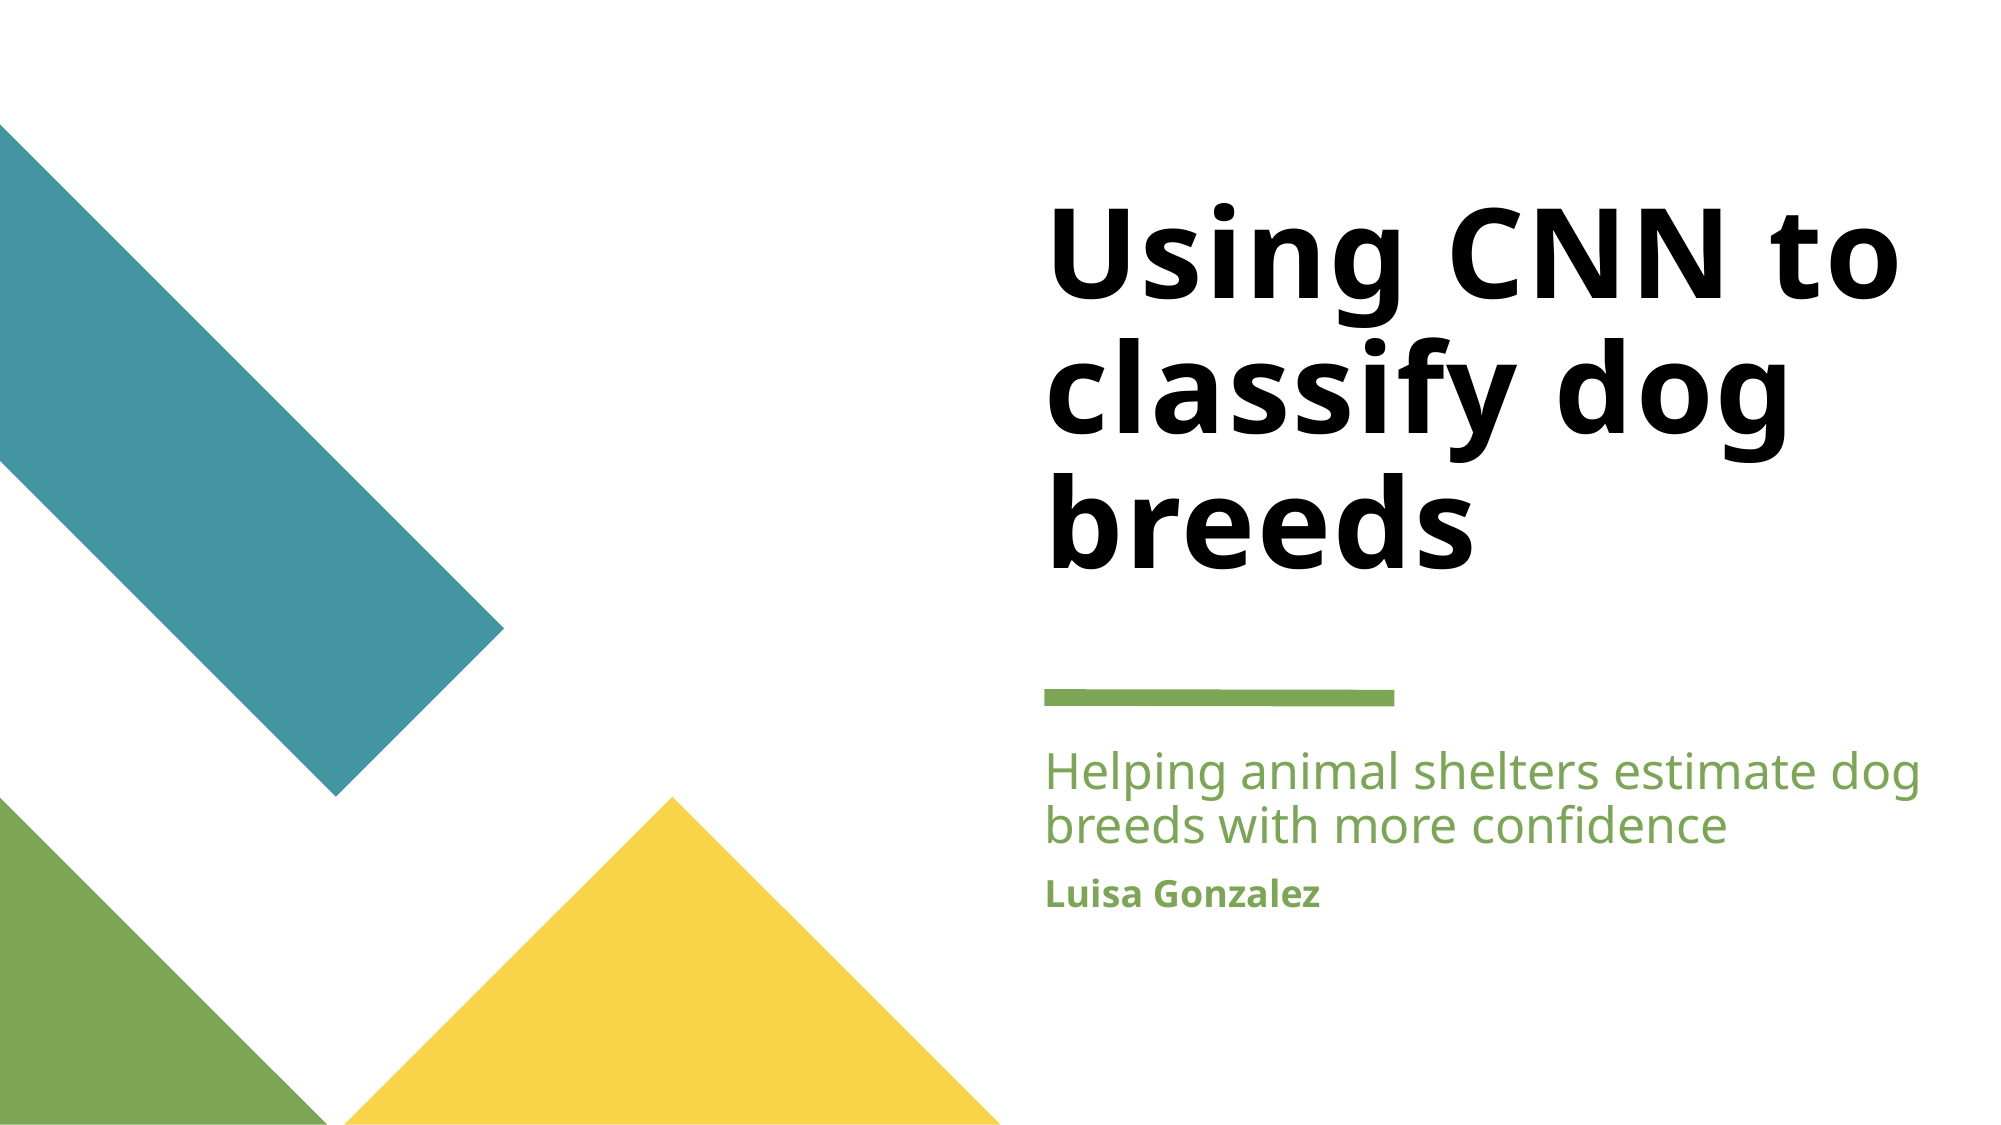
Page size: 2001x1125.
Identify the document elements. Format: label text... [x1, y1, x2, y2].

title Using CNN to classify dog breeds [1044, 347, 1946, 596]
list Helping animal shelters estimate dog breeds with more confidence Luisa Gonzalez [1044, 746, 1946, 903]
